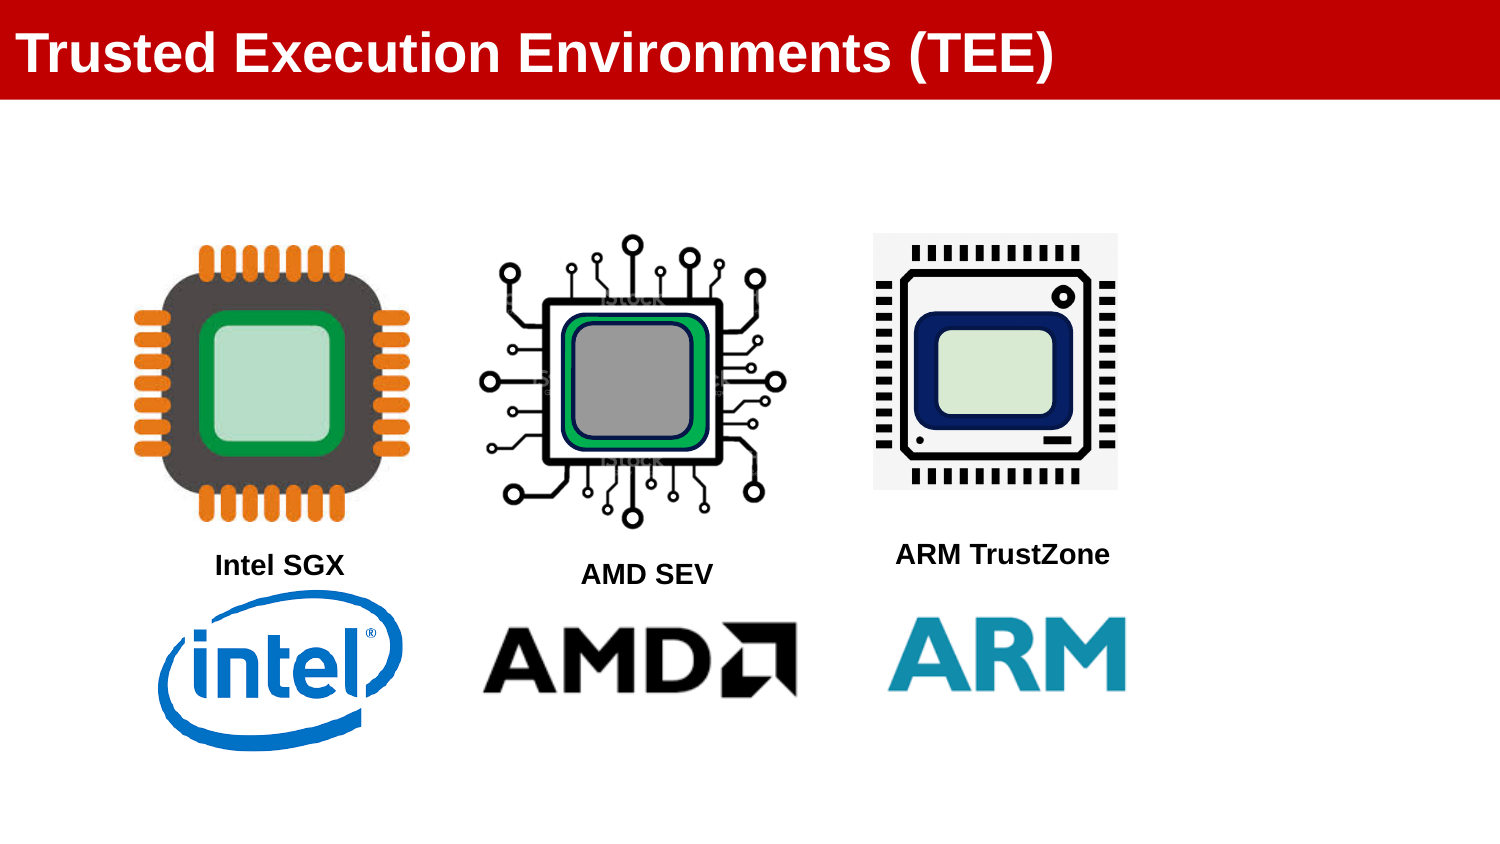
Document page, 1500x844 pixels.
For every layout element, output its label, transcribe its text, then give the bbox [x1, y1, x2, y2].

text_box Intel SGX [127, 538, 423, 589]
text_box Trusted Execution Environments (TEE) [0, 0, 1500, 100]
picture [846, 578, 1152, 706]
picture [427, 176, 837, 586]
picture [157, 588, 403, 752]
picture [465, 599, 829, 735]
picture [872, 232, 1119, 491]
text_box ARM TrustZone [850, 528, 1156, 578]
picture [134, 245, 410, 522]
